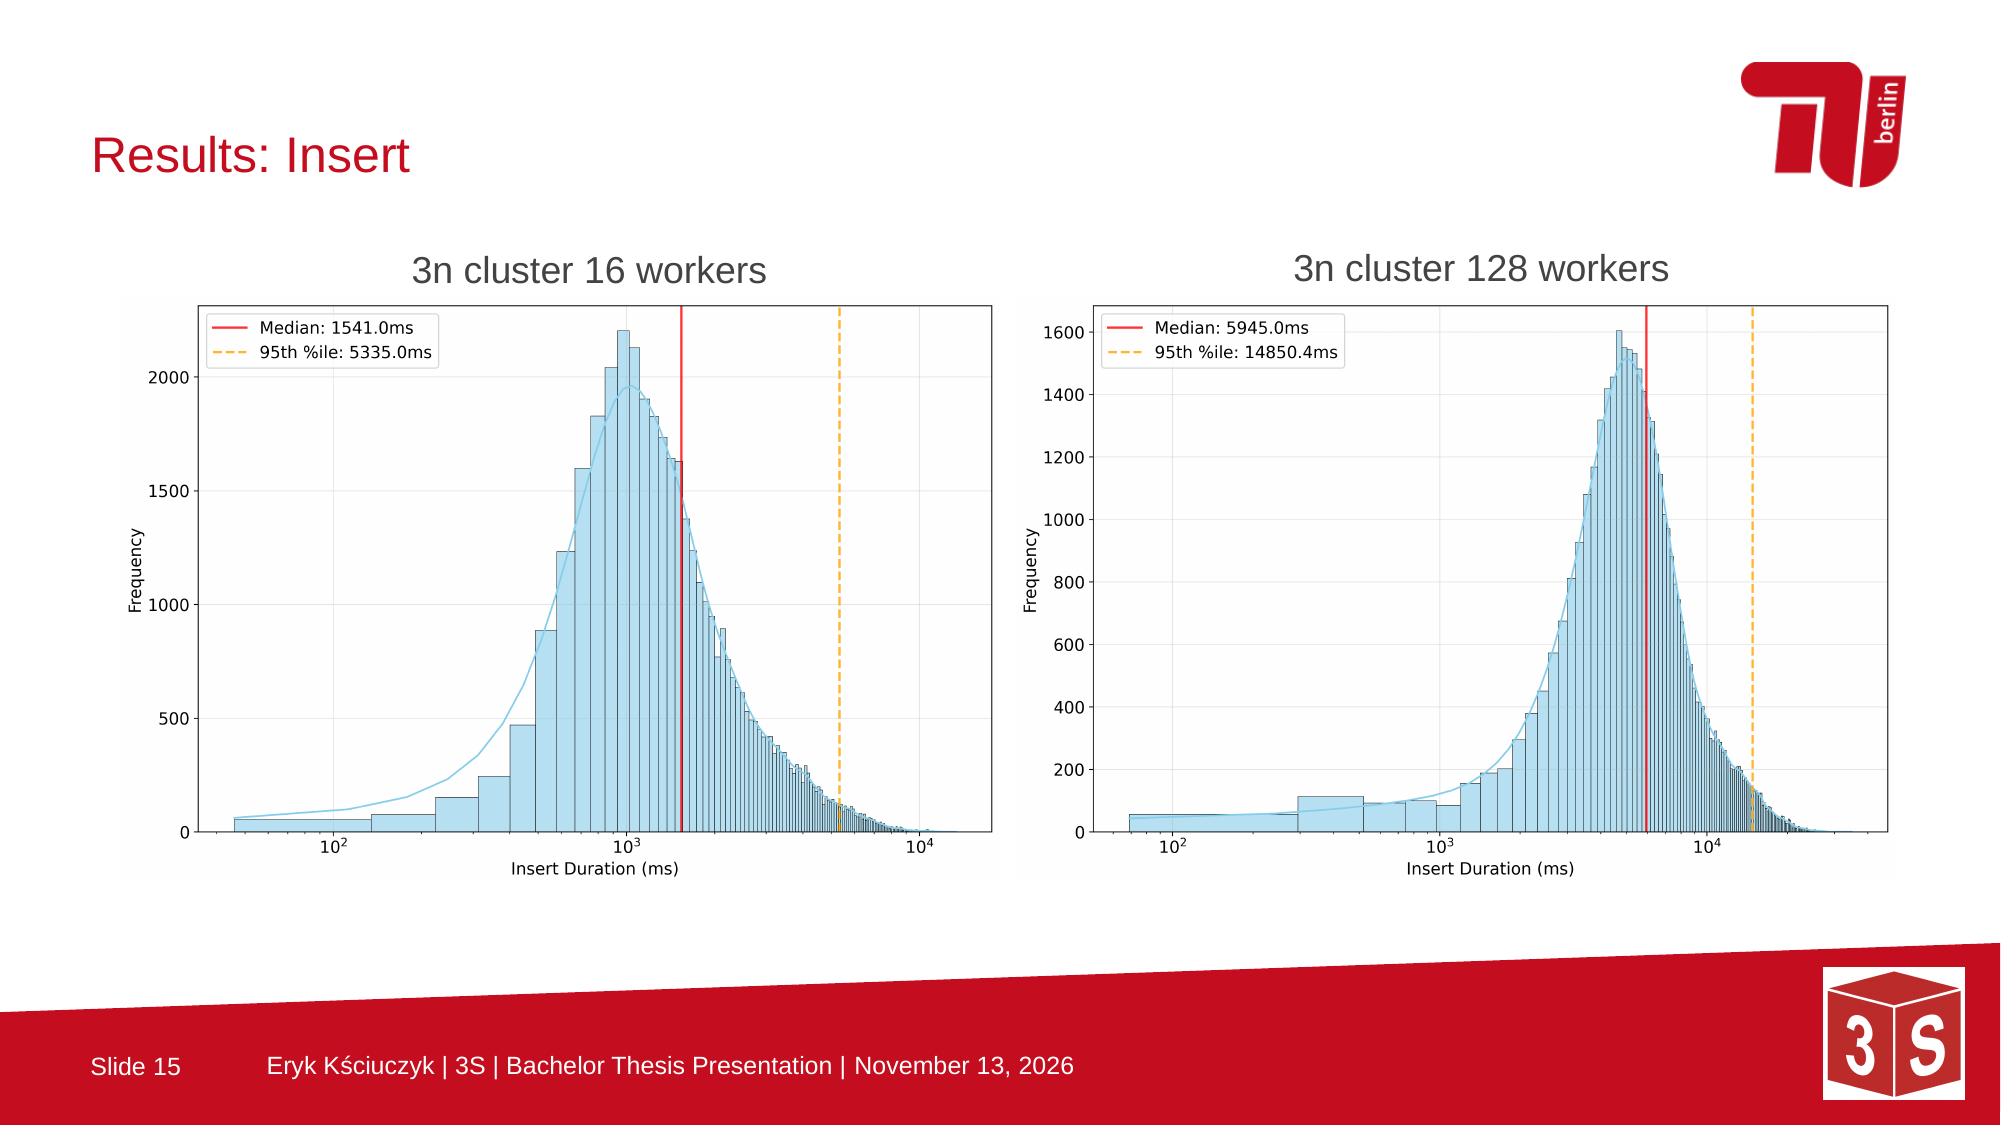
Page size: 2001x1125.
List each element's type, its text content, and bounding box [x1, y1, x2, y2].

list Results: Insert [91, 65, 1455, 183]
picture [1741, 62, 1906, 188]
picture [1823, 967, 1965, 1100]
picture [1013, 297, 1896, 886]
picture [118, 297, 1000, 886]
list 3n cluster 16 workers [411, 241, 798, 297]
text_box 3n cluster 128 workers [1293, 239, 1733, 297]
